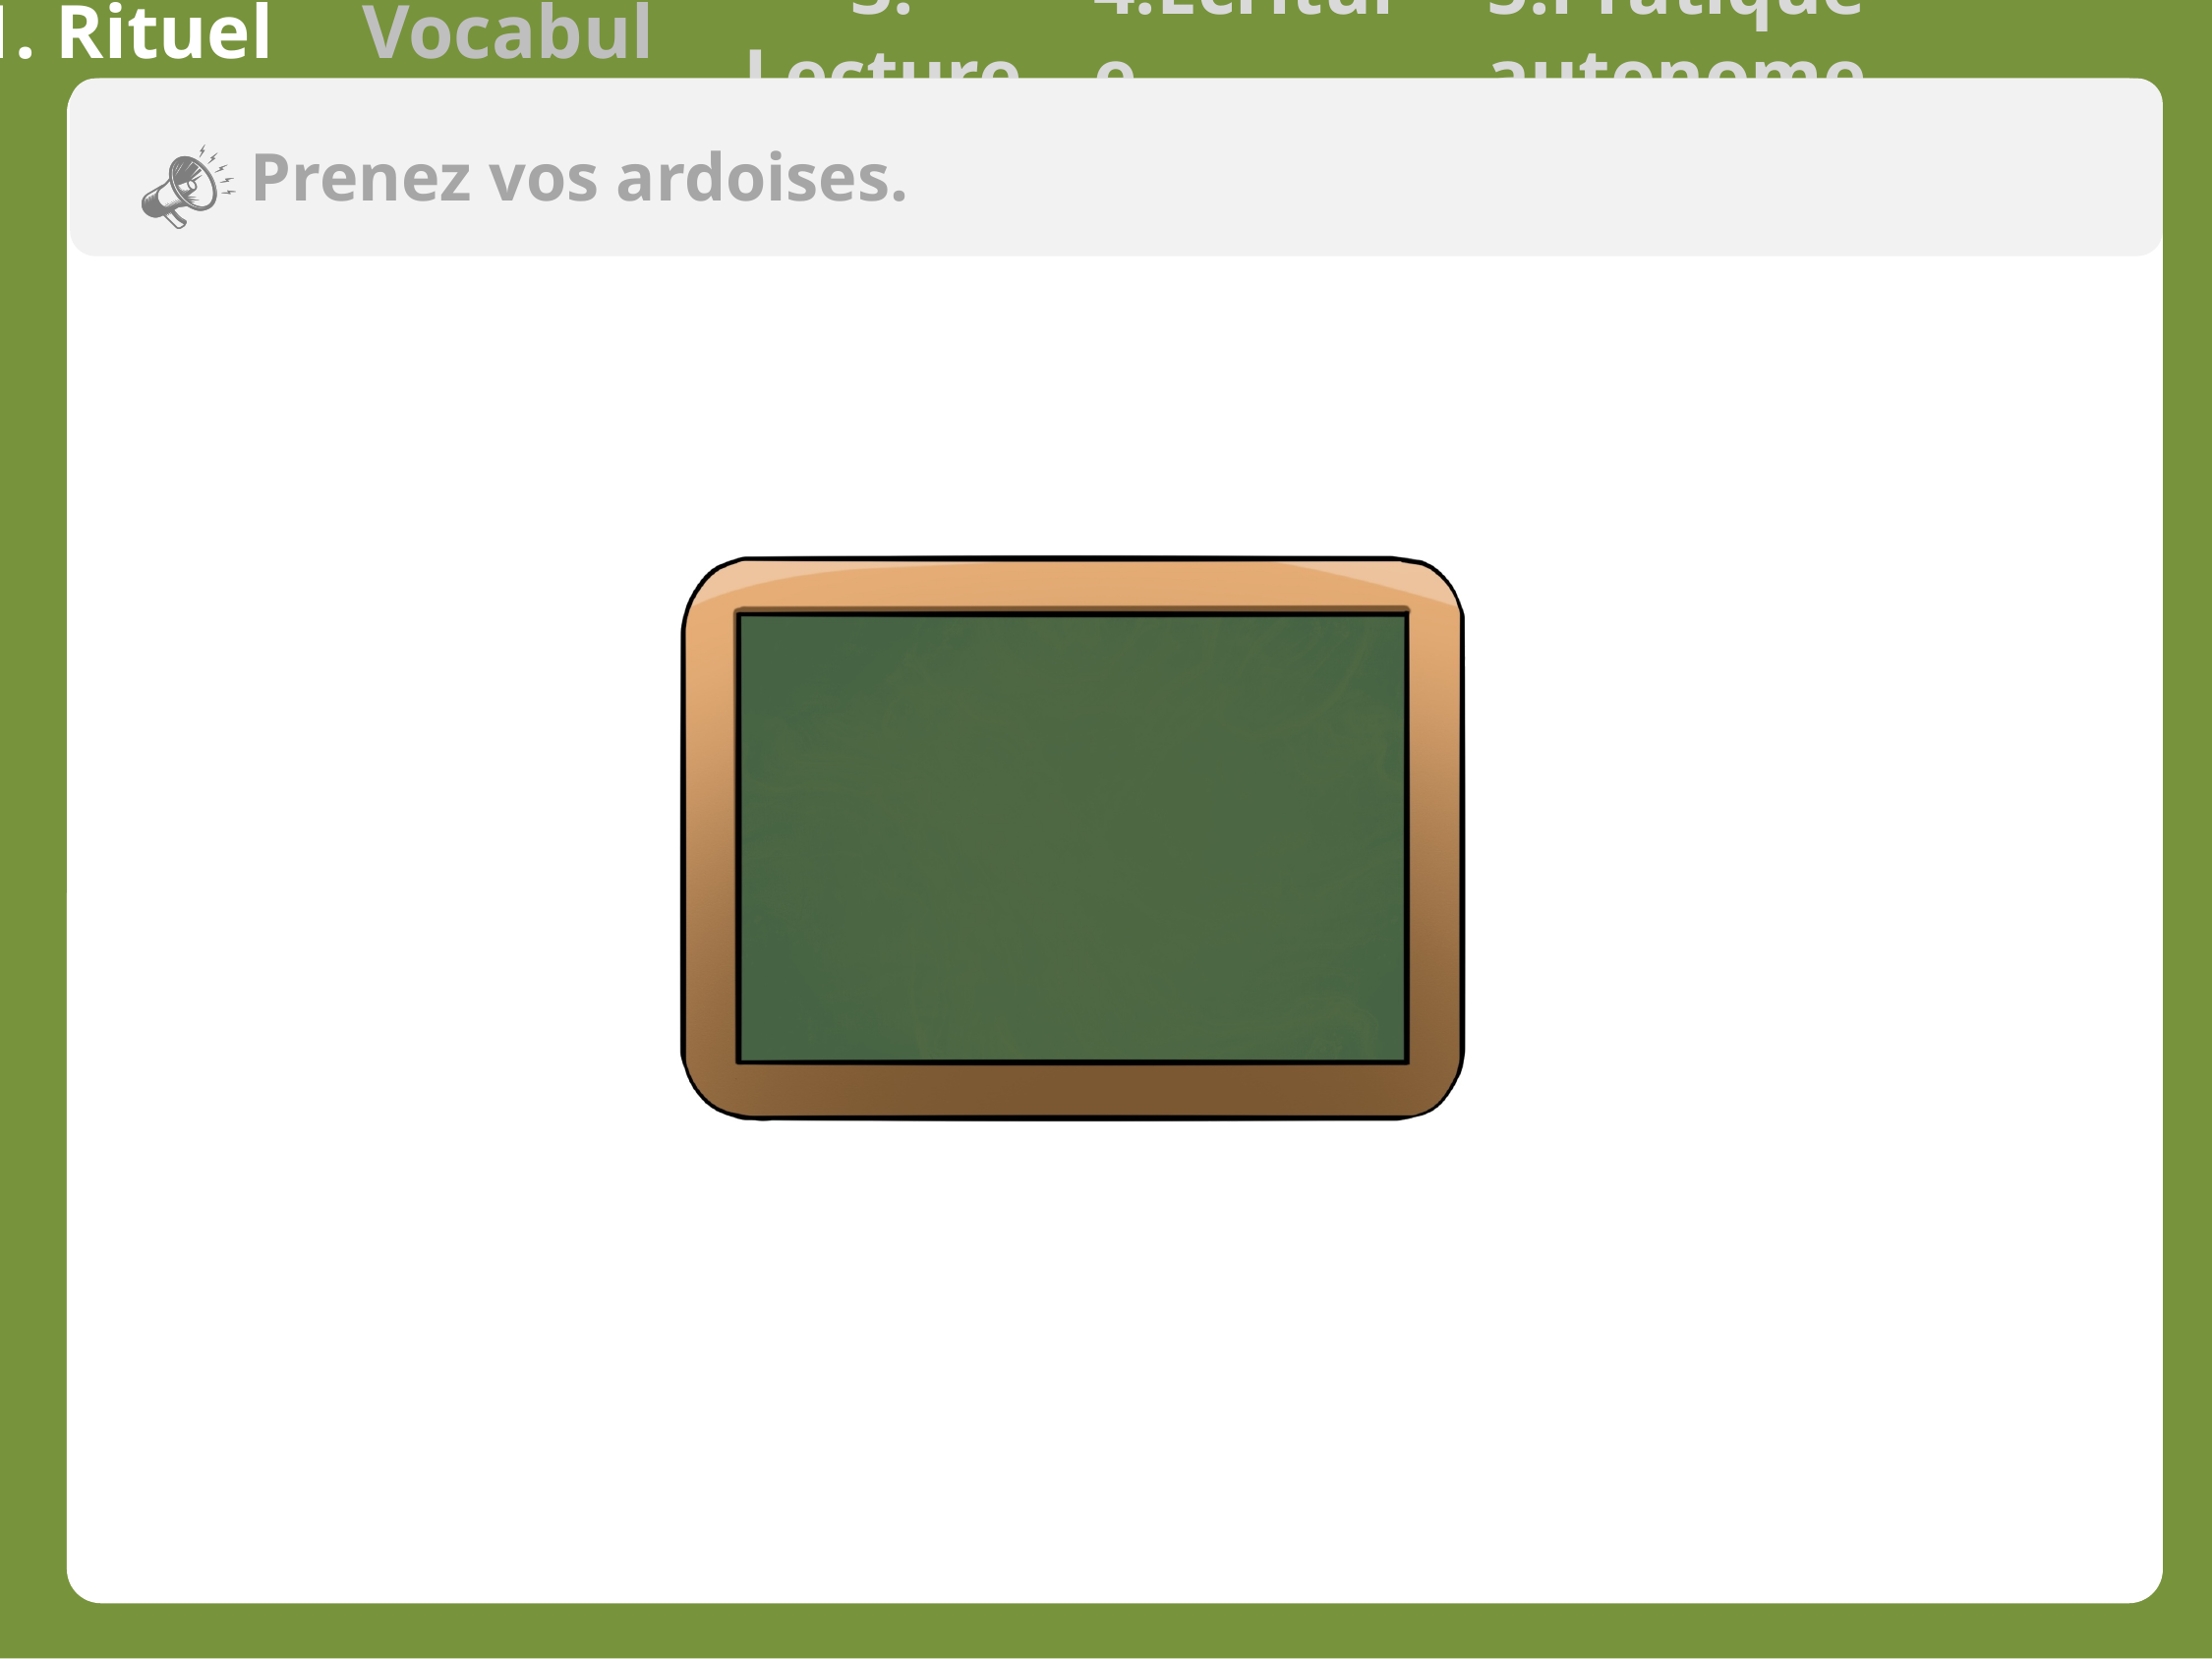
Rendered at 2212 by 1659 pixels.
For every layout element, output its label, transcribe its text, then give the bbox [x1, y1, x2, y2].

text_box Prenez vos ardoises. [237, 144, 1711, 222]
picture [142, 144, 237, 229]
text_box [0, 0, 2190, 69]
text_box [68, 80, 2166, 258]
text_box [0, 0, 2212, 1659]
picture [528, 415, 1600, 1243]
text_box [64, 97, 2166, 1606]
